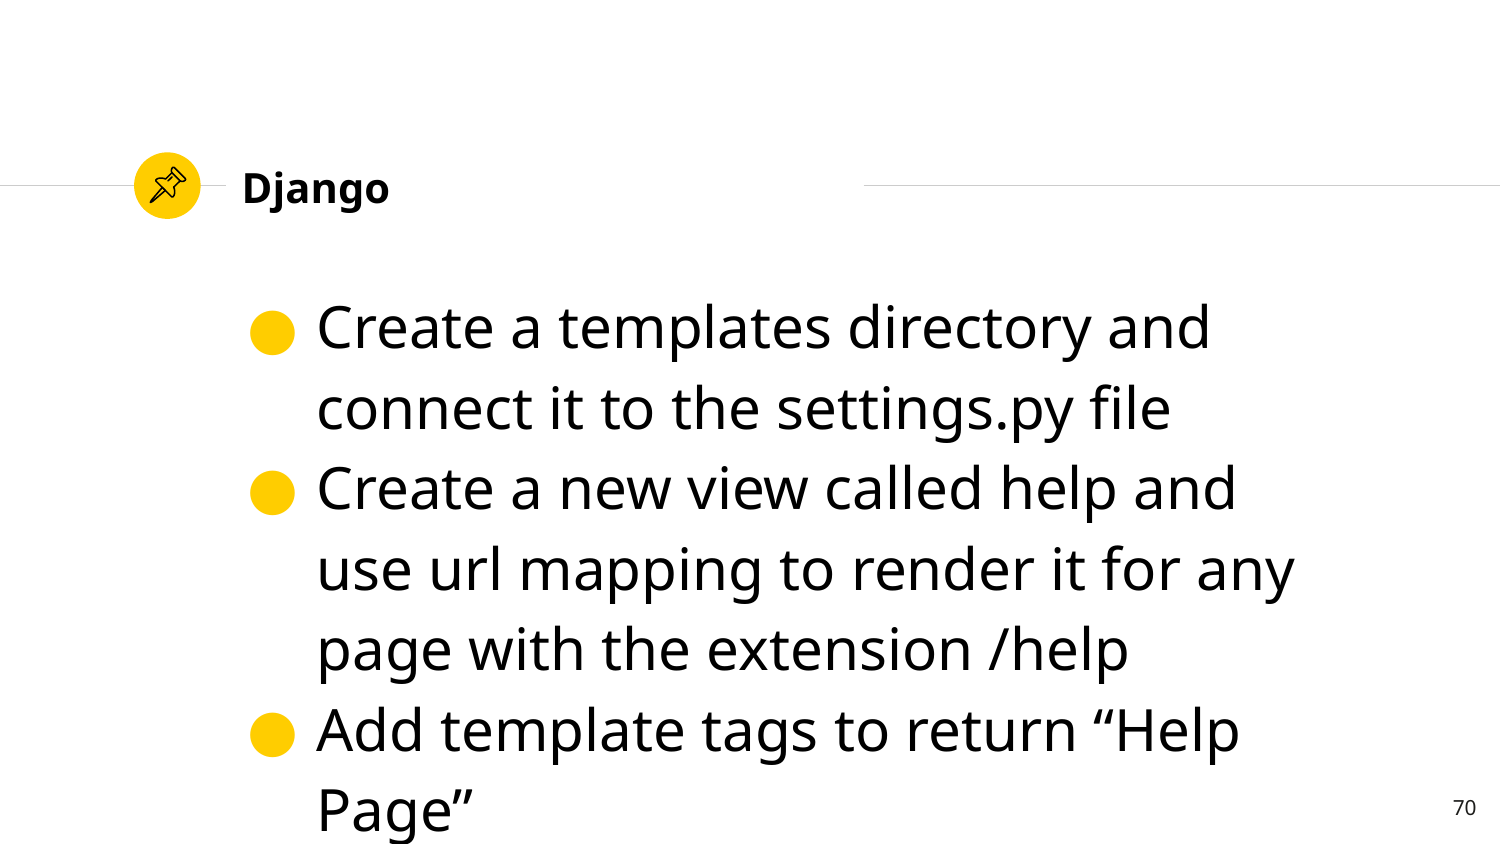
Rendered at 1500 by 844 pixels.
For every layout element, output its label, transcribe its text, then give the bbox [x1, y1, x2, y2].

slide_number 70 [1401, 779, 1492, 844]
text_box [150, 166, 186, 203]
title Django [226, 151, 863, 223]
list Create a templates directory and connect it to the settings.py file Create a new view called help and use url mapping to render it for any page with the extension /help Add template tags to return “Help Page” [226, 265, 1344, 776]
